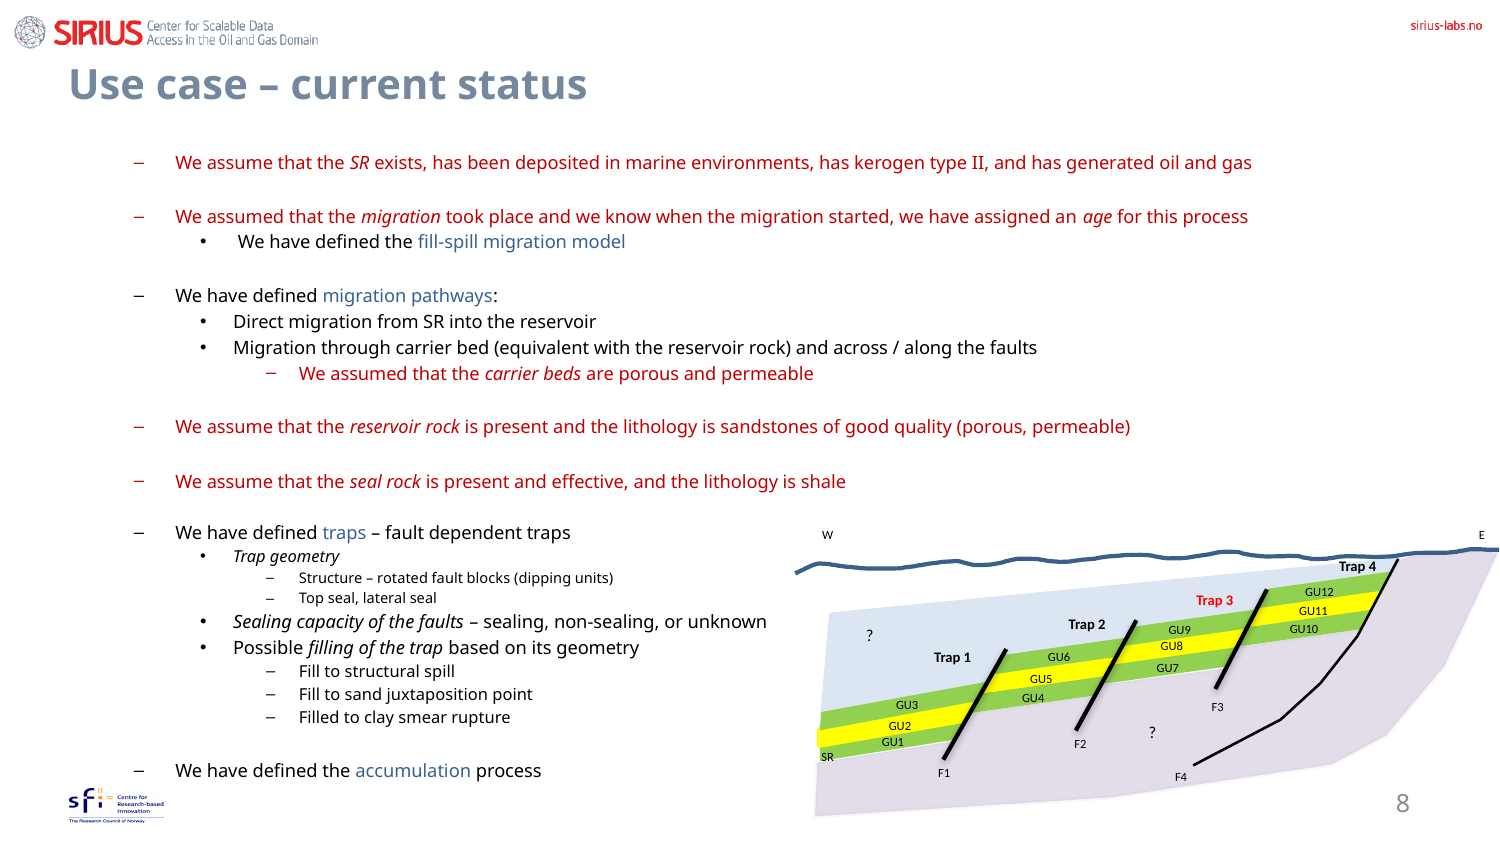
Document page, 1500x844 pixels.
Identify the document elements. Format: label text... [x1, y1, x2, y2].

picture [0, 0, 1500, 50]
picture [69, 806, 164, 823]
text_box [795, 519, 1500, 817]
title Use case – current status [53, 41, 1425, 126]
list We assume that the SR exists, has been deposited in marine environments, has kerogen type II, and has generated oil and gas We assumed that the migration took place and we know when the migration started, we have assigned an age for this process We have defined the fill-spill migration model We have defined migration pathways: Direct migration from SR into the reservoir Migration through carrier bed (equivalent with the reservoir rock) and across / along the faults We assumed that the carrier beds are porous and permeable We assume that the reservoir rock is present and the lithology is sandstones of good quality (porous, permeable) We assume that the seal rock is present and effective, and the lithology is shale We have defined traps – fault dependent traps Trap geometry Structure – rotated fault blocks (dipping units) Top seal, lateral seal Sealing capacity of the faults – sealing, non-sealing, or unknown Possible filling of the trap based on its geometry Fill to structural spill Fill to sand juxtaposition point Filled to clay smear rupture We have defined the accumulation process [53, 126, 1347, 806]
